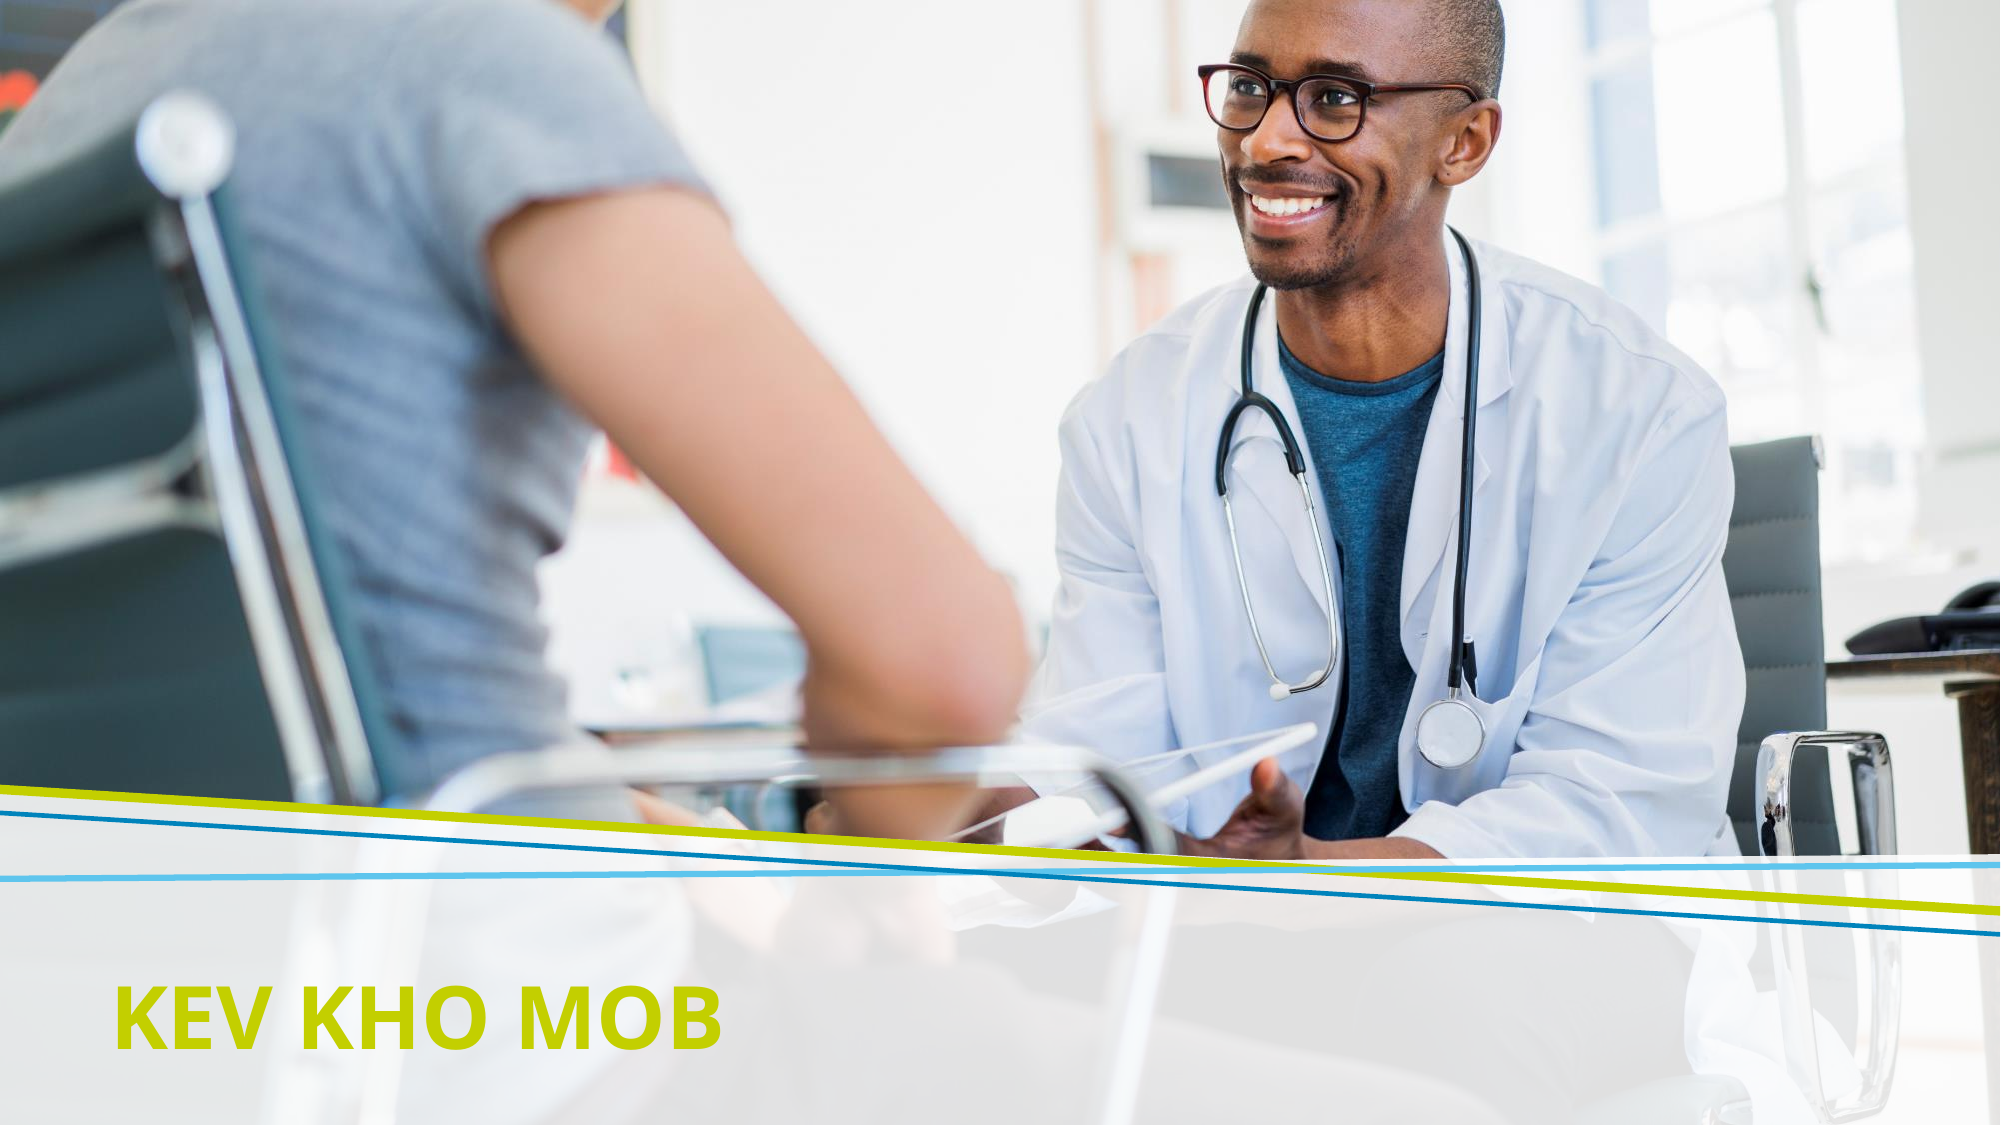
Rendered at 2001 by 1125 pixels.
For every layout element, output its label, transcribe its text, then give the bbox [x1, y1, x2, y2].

title Kev Kho Mob [94, 948, 1992, 1076]
picture [0, 0, 2000, 860]
